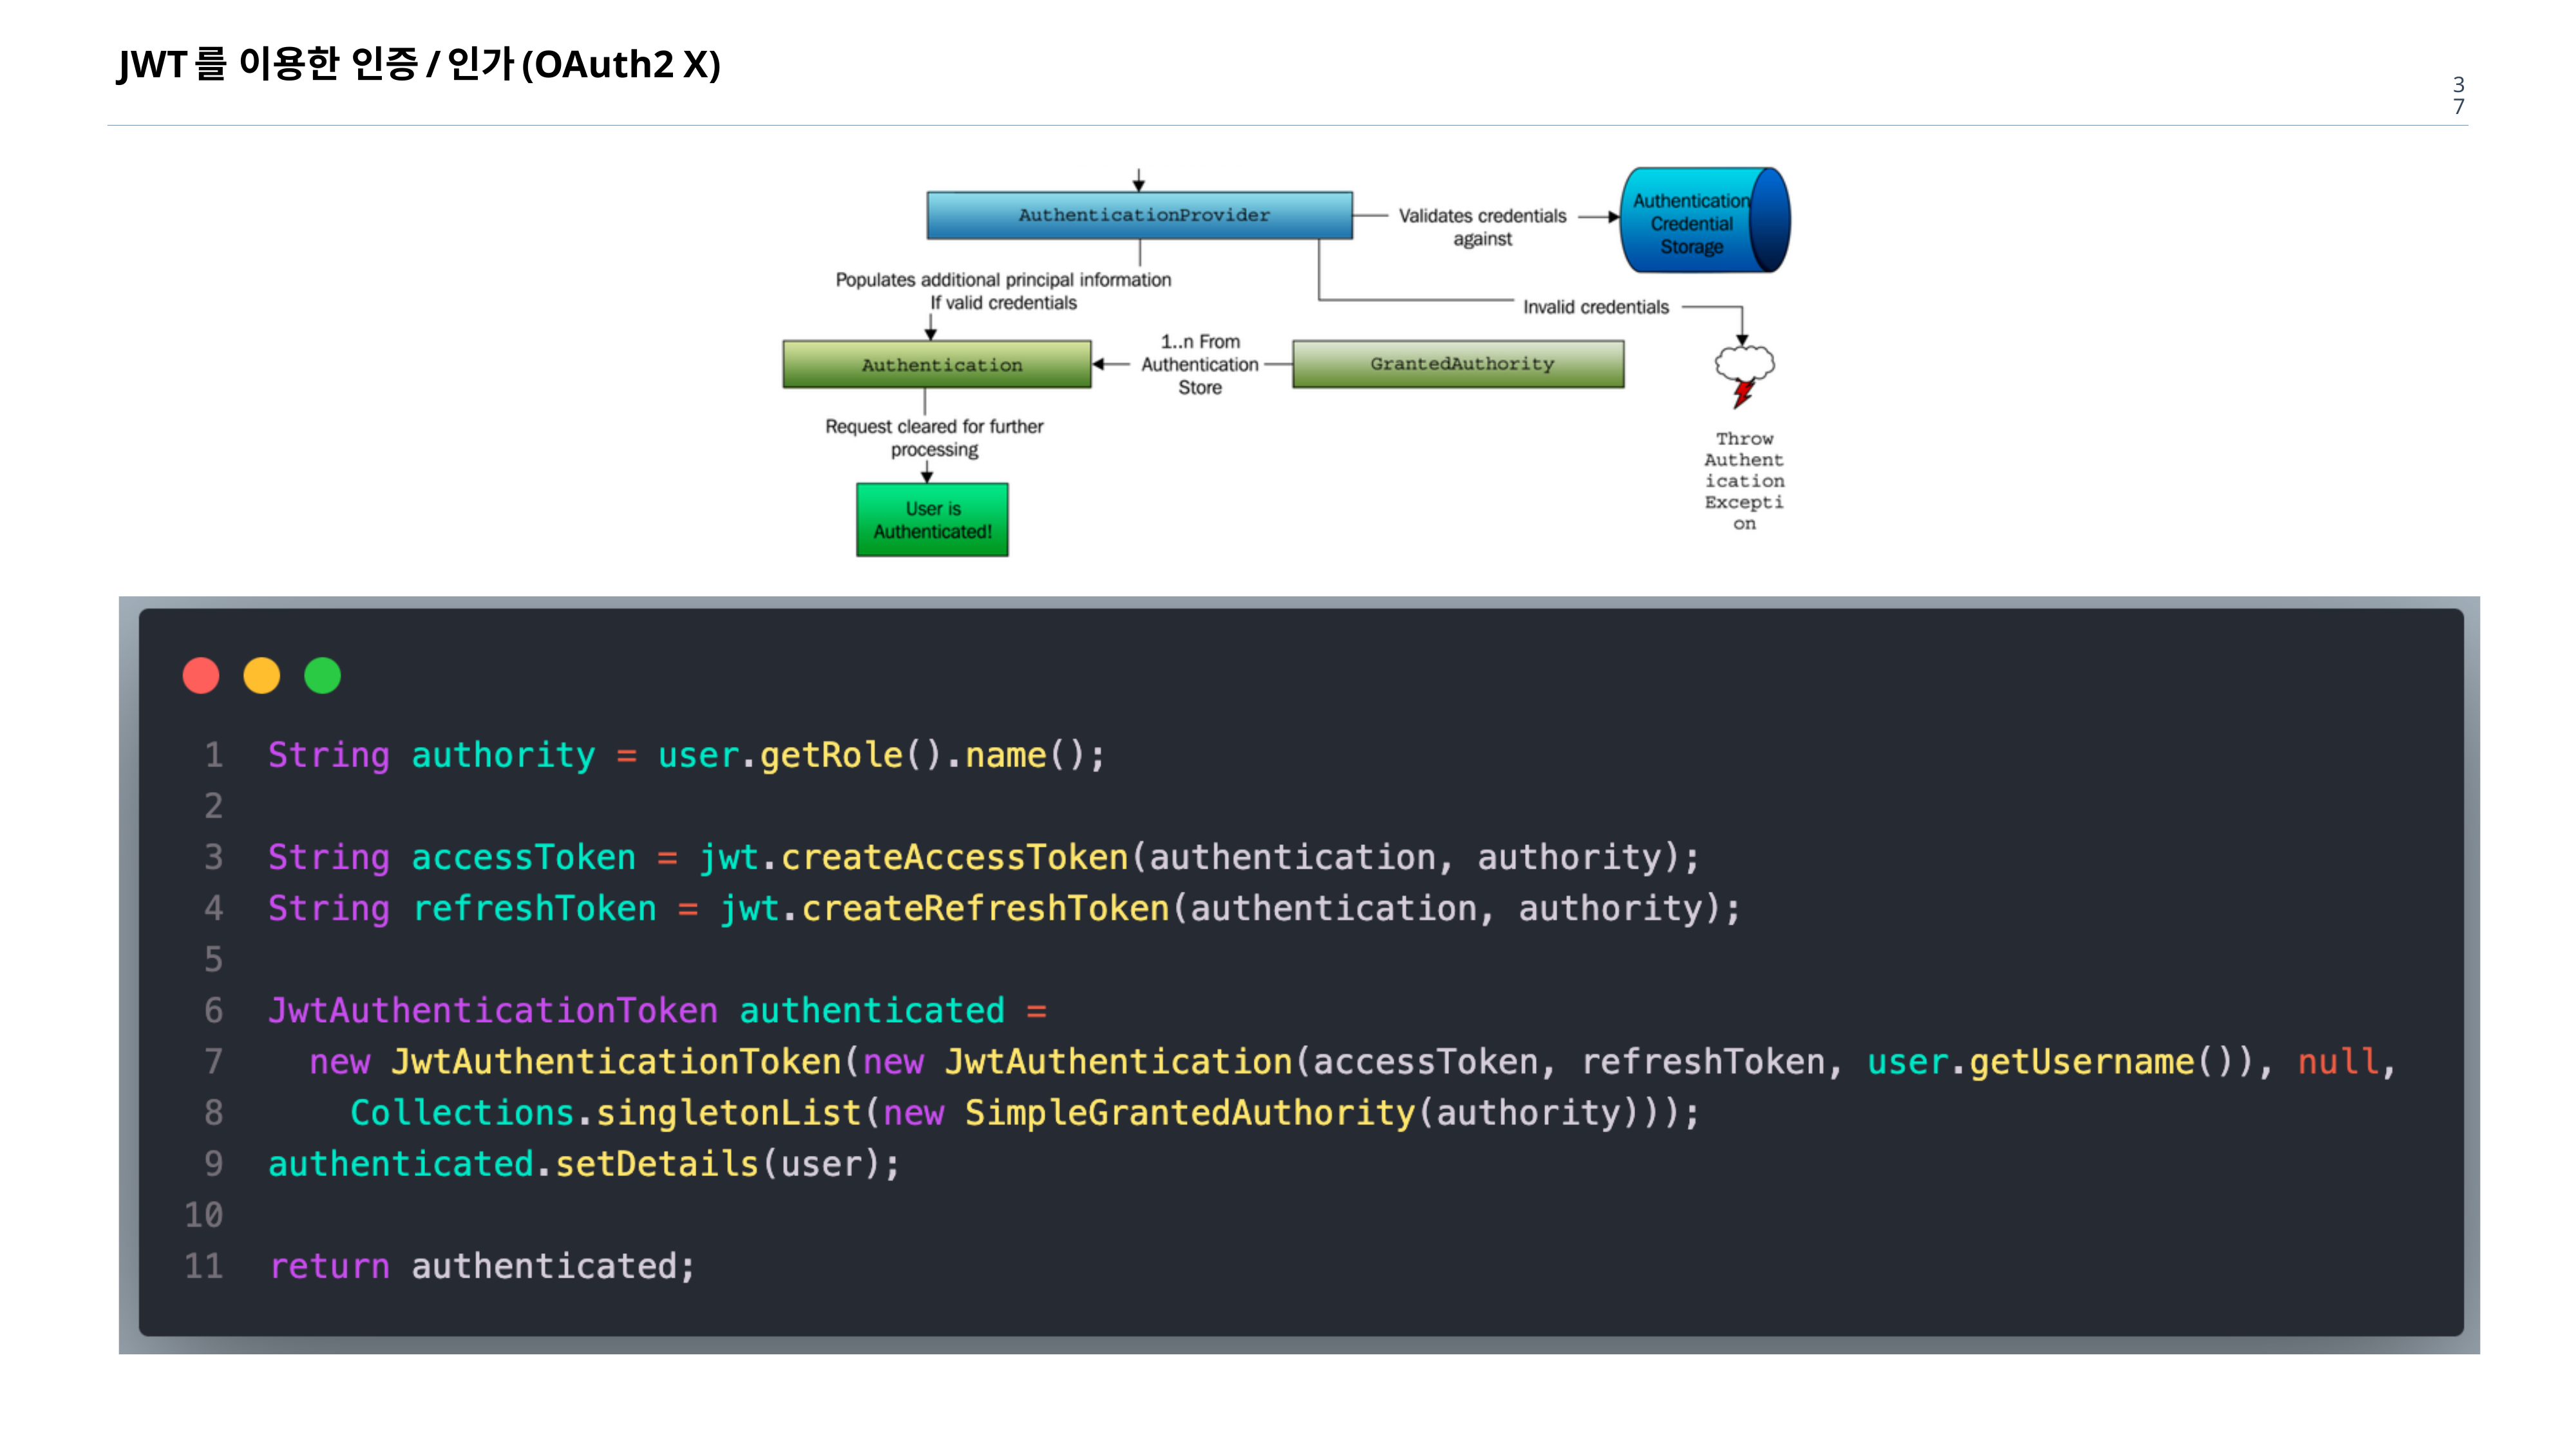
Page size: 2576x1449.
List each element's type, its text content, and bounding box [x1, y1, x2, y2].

picture [778, 164, 1798, 563]
slide_number 37 [2452, 69, 2467, 102]
title JWT를 이용한 인증/인가(OAuth2 X) [118, 45, 2481, 131]
picture [118, 596, 2481, 1354]
